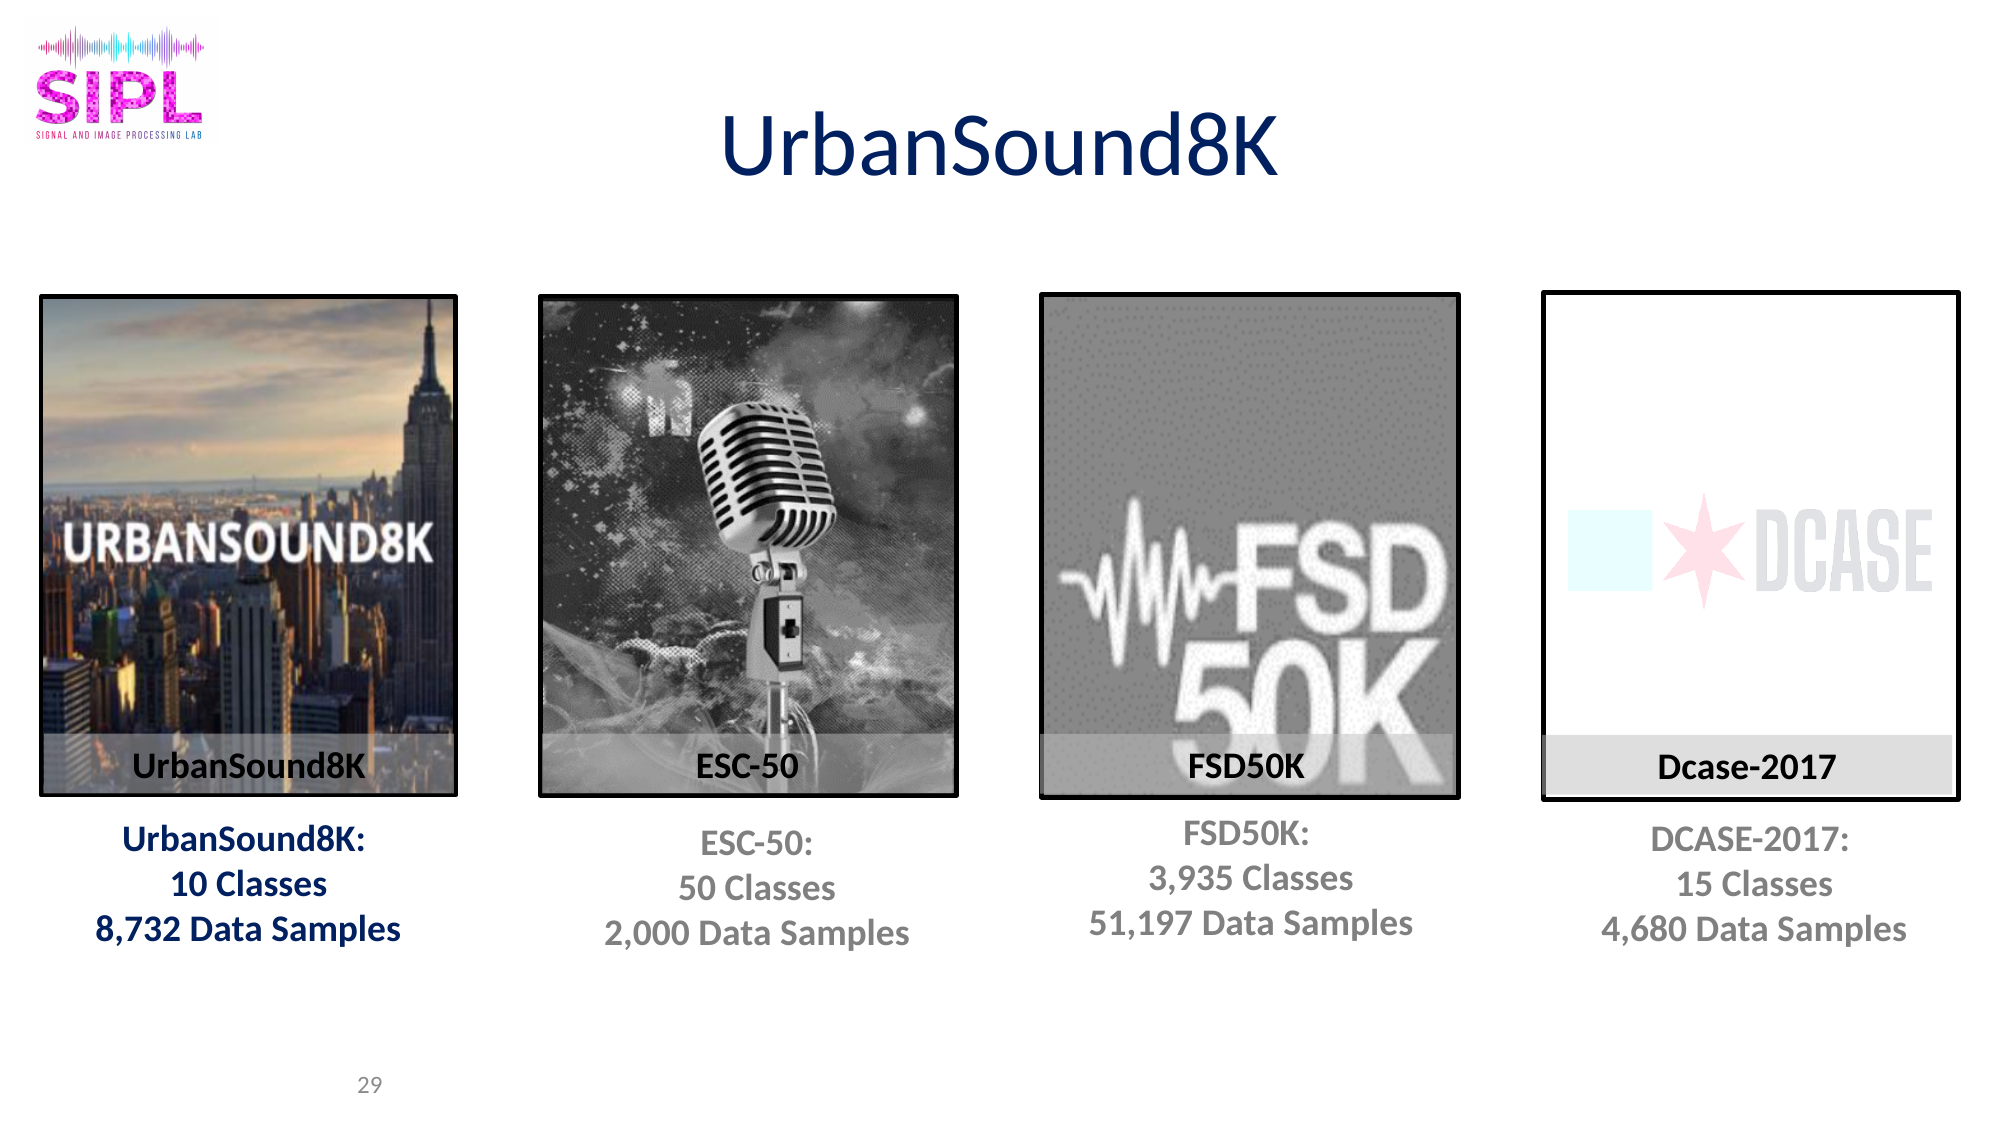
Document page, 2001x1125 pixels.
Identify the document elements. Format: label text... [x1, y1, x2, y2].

picture [1545, 294, 1957, 798]
text_box ESC-50: 50 Classes 2,000 Data Samples [589, 811, 925, 961]
text_box DCASE-2017: 15 Classes 4,680 Data Samples [1586, 806, 1923, 957]
text_box FSD50K: 3,935 Classes 51,197 Data Samples [1073, 803, 1429, 951]
picture [542, 298, 955, 794]
picture [43, 298, 454, 793]
text_box UrbanSound8K: 10 Classes 8,732 Data Samples [80, 806, 417, 957]
title UrbanSound8K [99, 45, 1900, 233]
slide_number 29 [0, 1053, 398, 1114]
picture [1043, 296, 1457, 796]
picture [24, 15, 218, 144]
